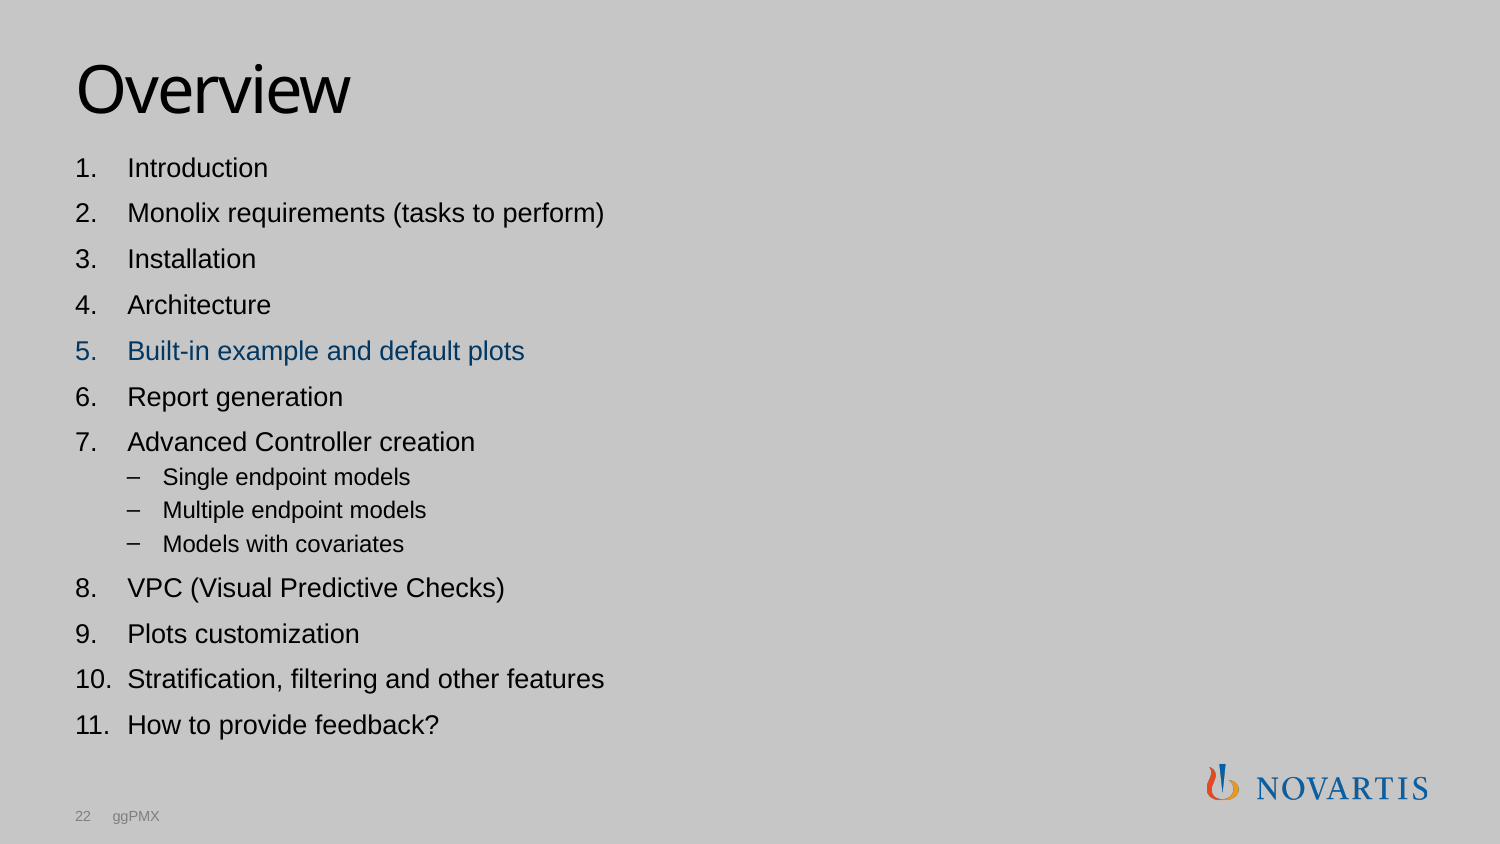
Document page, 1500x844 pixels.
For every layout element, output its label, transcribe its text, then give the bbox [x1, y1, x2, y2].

slide_number 22 [75, 806, 113, 844]
footer ggPMX [113, 806, 735, 844]
title Overview [75, 56, 1425, 214]
list Introduction Monolix requirements (tasks to perform) Installation Architecture Built-in example and default plots Report generation Advanced Controller creation Single endpoint models Multiple endpoint models Models with covariates VPC (Visual Predictive Checks) Plots customization Stratification, filtering and other features How to provide feedback? [75, 150, 1229, 743]
picture [1204, 761, 1430, 803]
